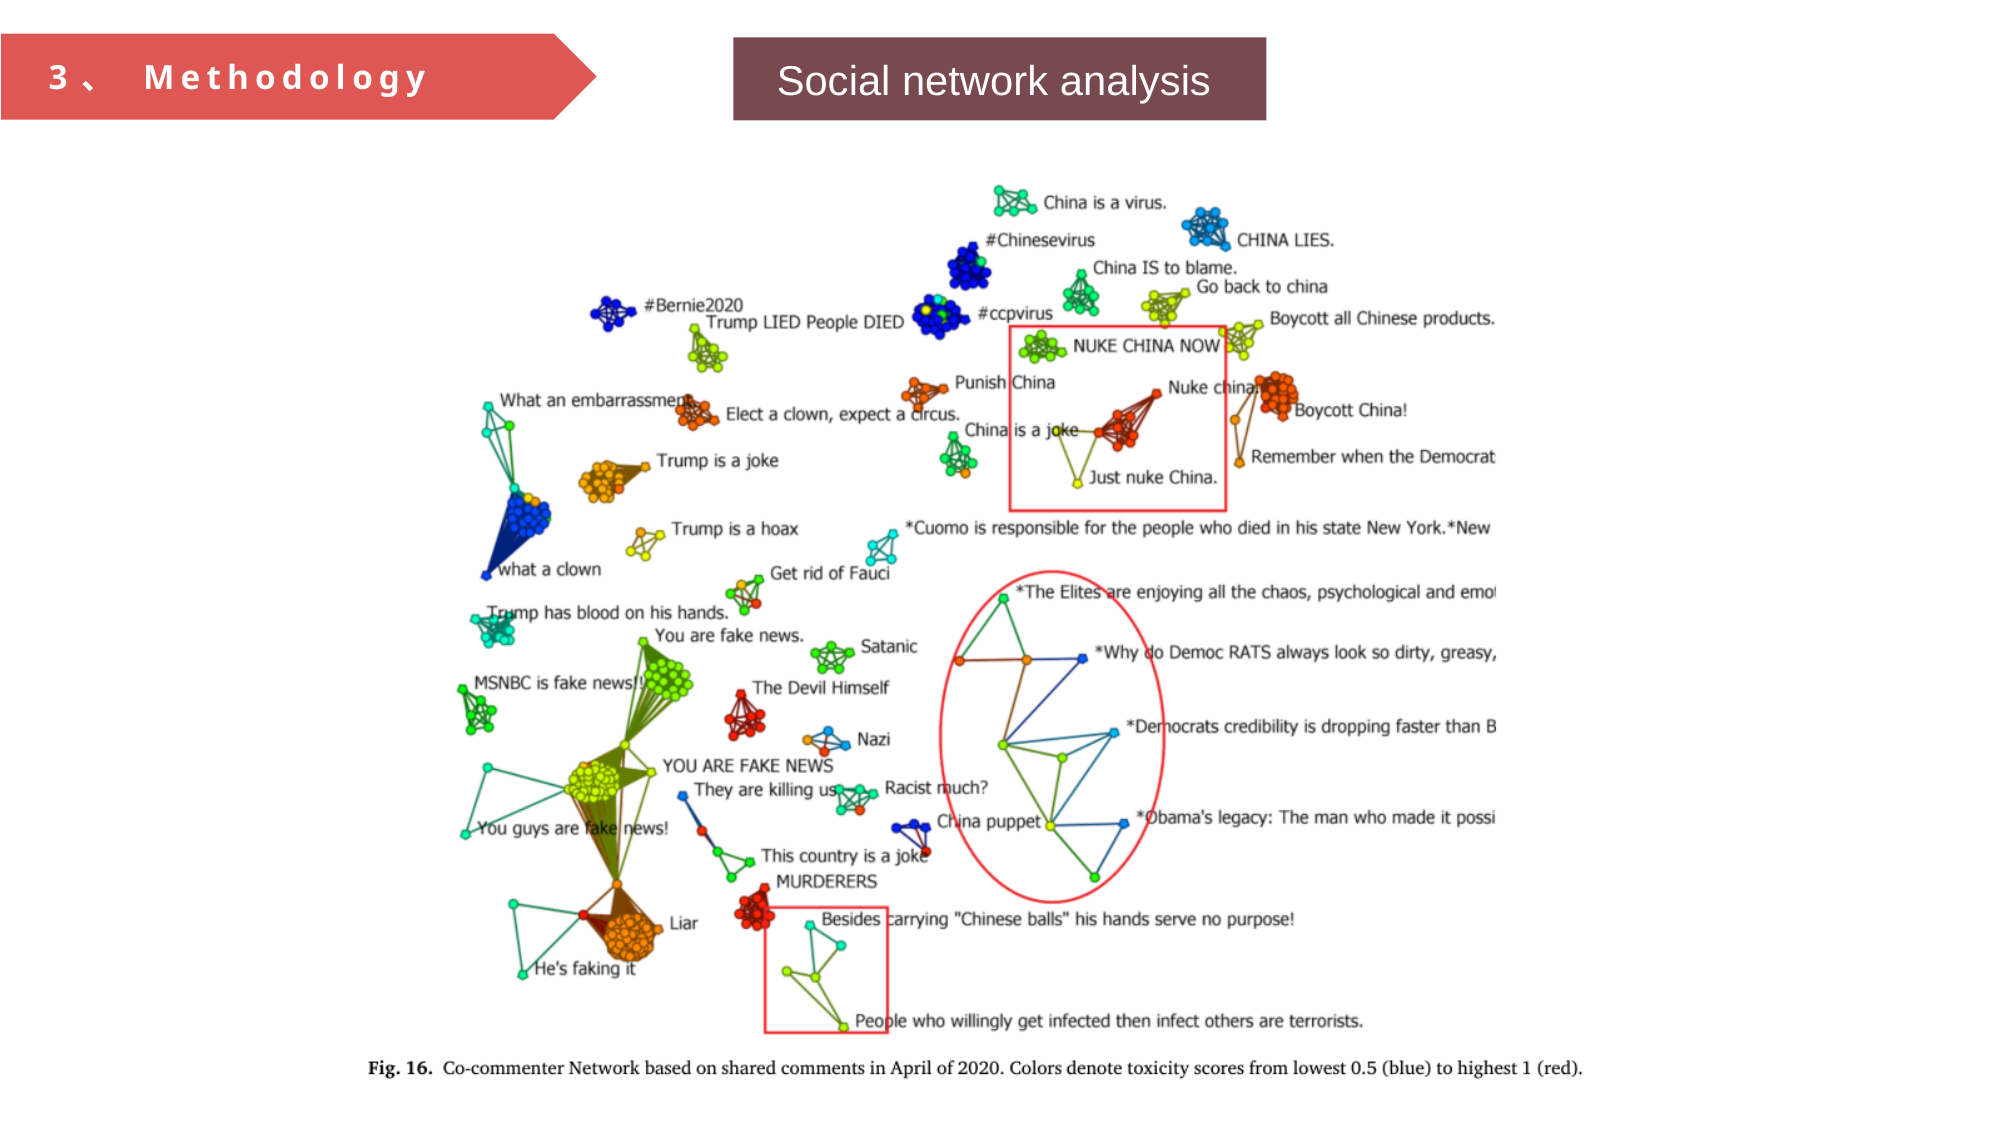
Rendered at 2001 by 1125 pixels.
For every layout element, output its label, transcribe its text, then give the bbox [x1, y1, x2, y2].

text_box 3、 Methodology [33, 48, 599, 104]
text_box Social network analysis [732, 36, 1267, 122]
text_box [0, 31, 573, 122]
picture [332, 171, 1610, 1093]
